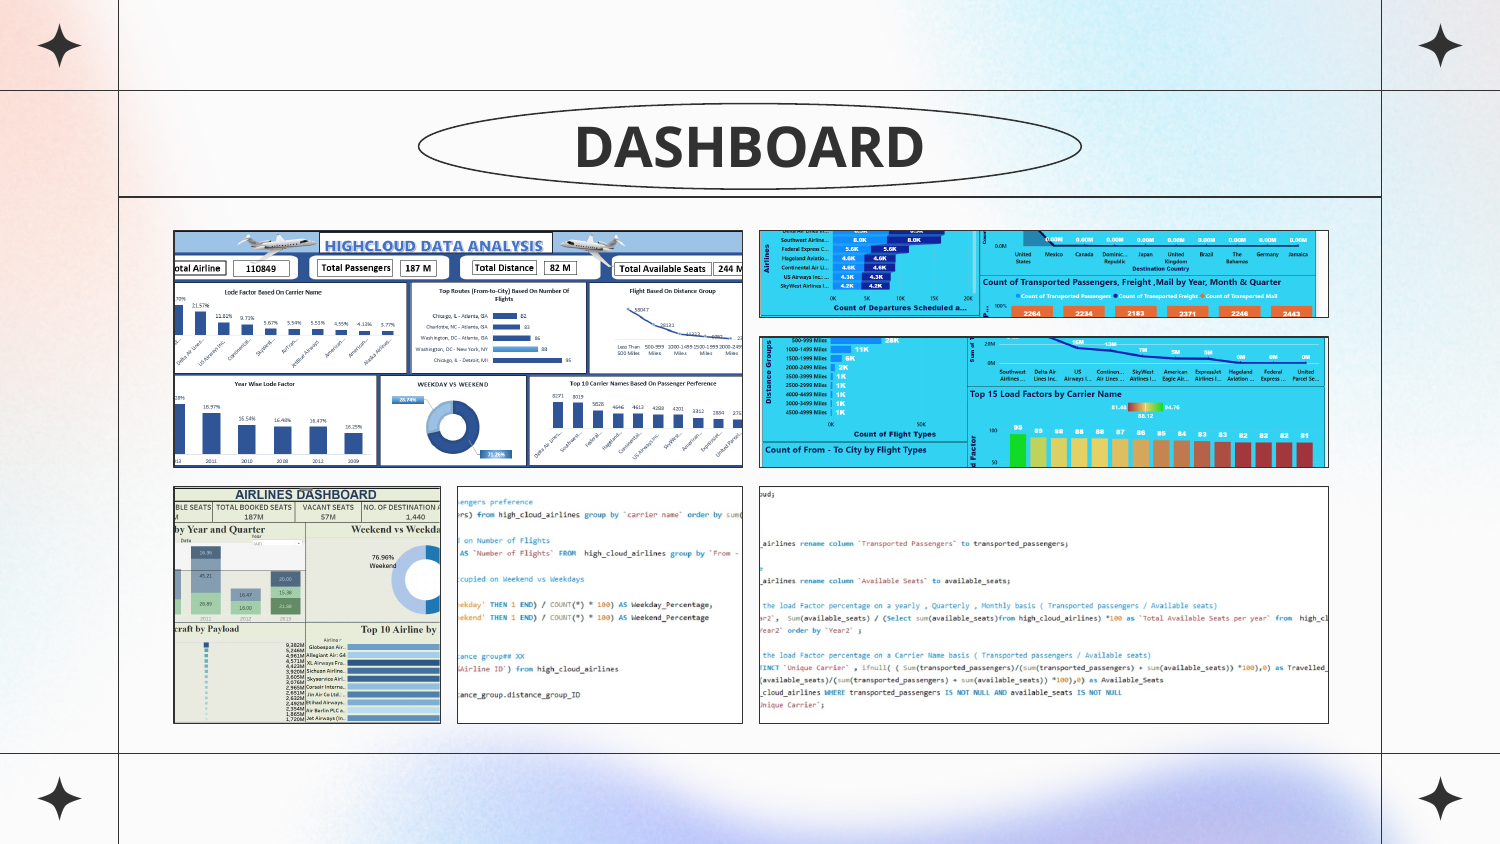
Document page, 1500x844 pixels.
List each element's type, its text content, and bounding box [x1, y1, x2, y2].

picture [760, 335, 1329, 467]
title DASHBOARD [118, 90, 1382, 196]
picture [37, 23, 82, 68]
title DASHBOARD [118, 198, 1382, 208]
picture [458, 487, 743, 723]
picture [760, 231, 1329, 317]
picture [1418, 23, 1463, 68]
picture [1418, 776, 1463, 821]
picture [760, 483, 1329, 723]
picture [37, 776, 82, 821]
text_box [417, 102, 1083, 191]
picture [174, 487, 440, 723]
picture [174, 231, 743, 467]
